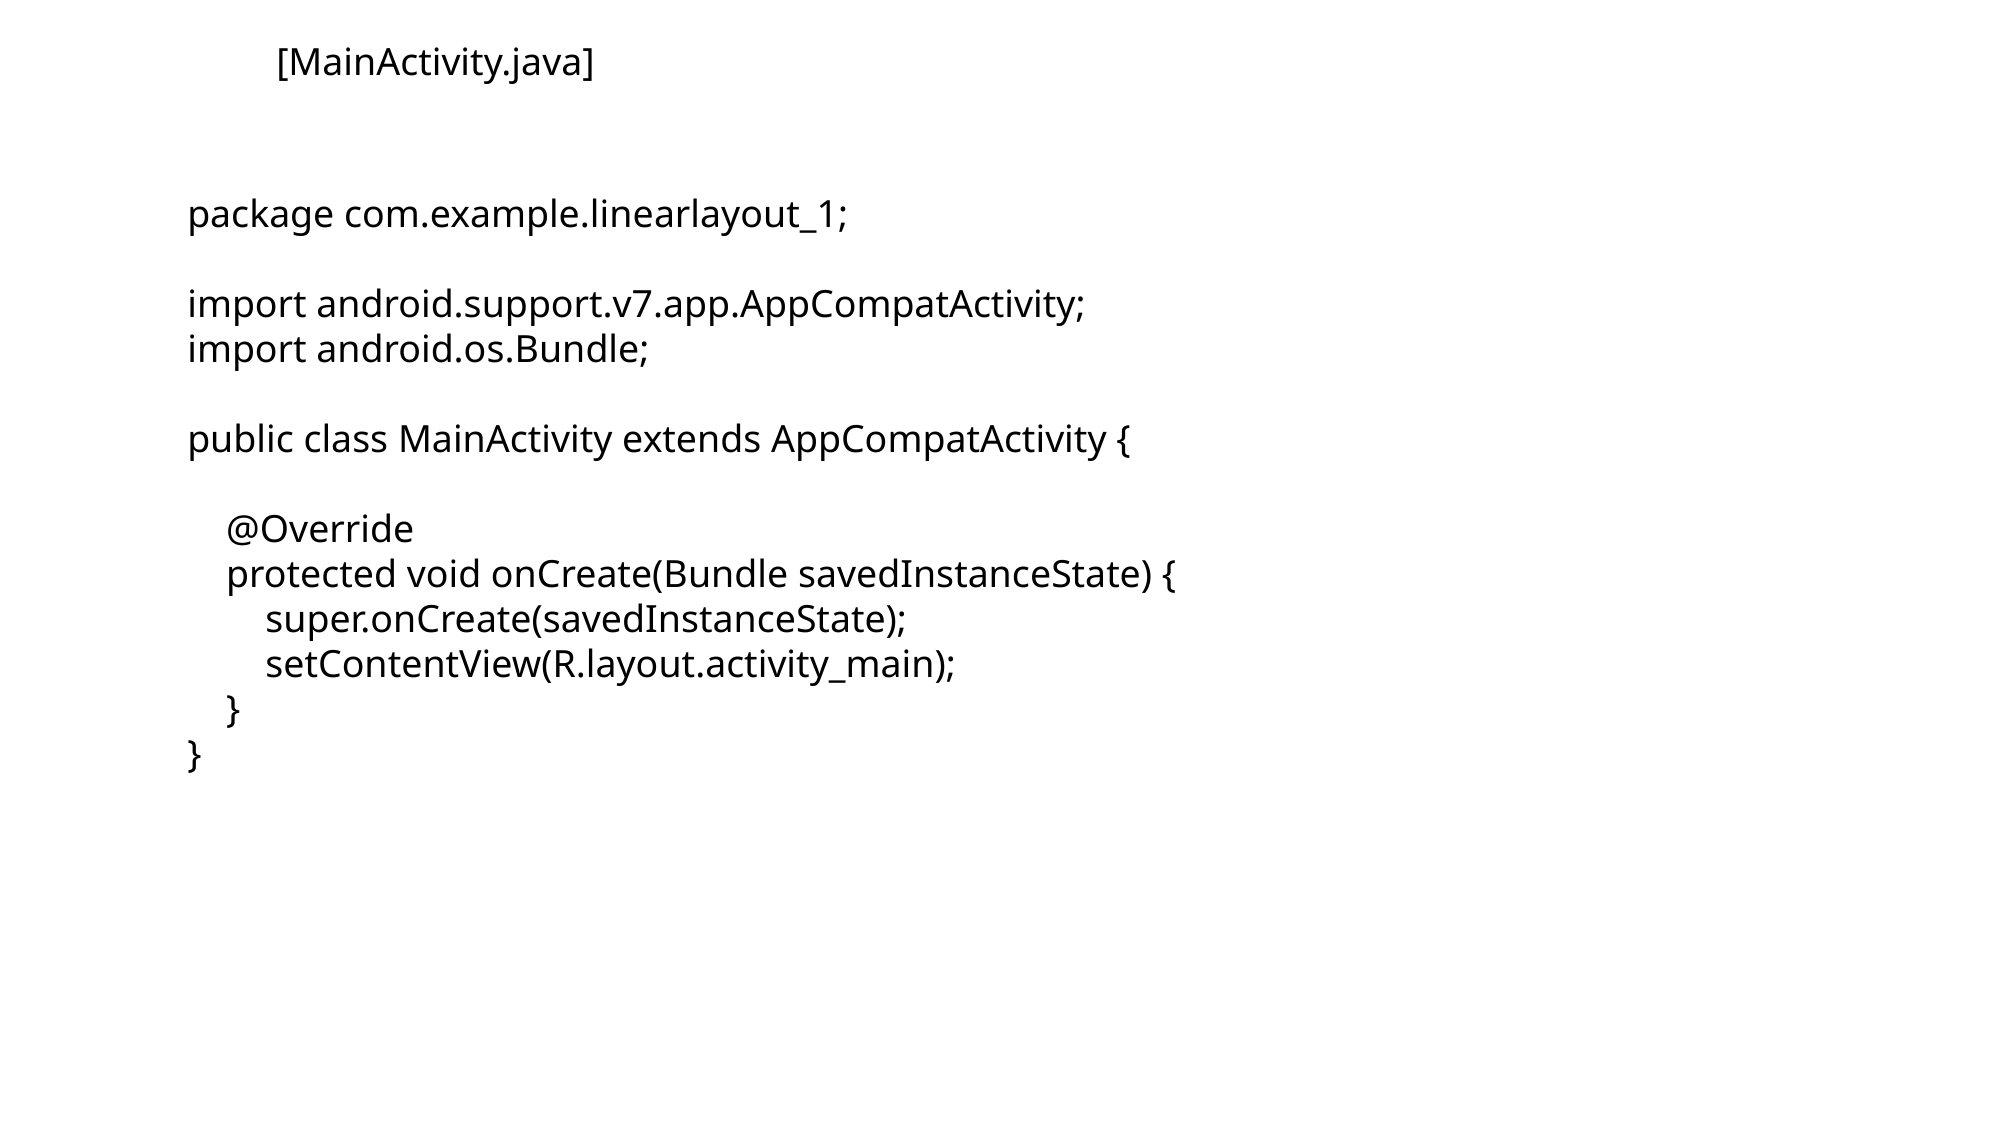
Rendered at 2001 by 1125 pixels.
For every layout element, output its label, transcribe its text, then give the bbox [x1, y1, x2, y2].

text_box [MainActivity.java] [261, 30, 610, 91]
text_box package com.example.linearlayout_1; import android.support.v7.app.AppCompatActivity; import android.os.Bundle; public class MainActivity extends AppCompatActivity { @Override protected void onCreate(Bundle savedInstanceState) { super.onCreate(savedInstanceState); setContentView(R.layout.activity_main); } } [172, 183, 1817, 783]
